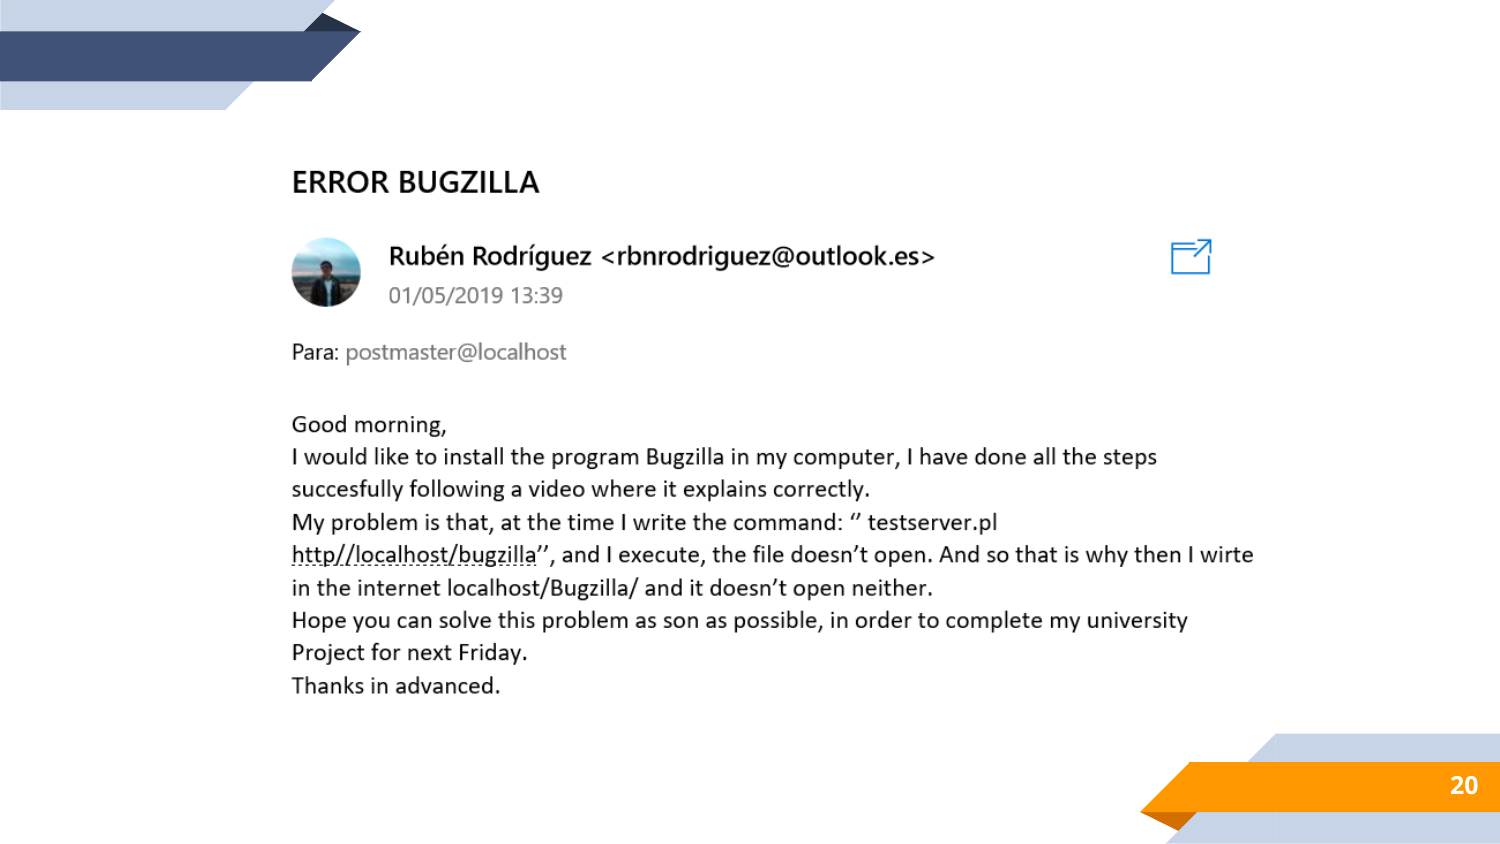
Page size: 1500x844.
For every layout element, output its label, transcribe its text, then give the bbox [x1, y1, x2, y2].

slide_number 20 [1249, 760, 1494, 813]
picture [257, 156, 1283, 727]
